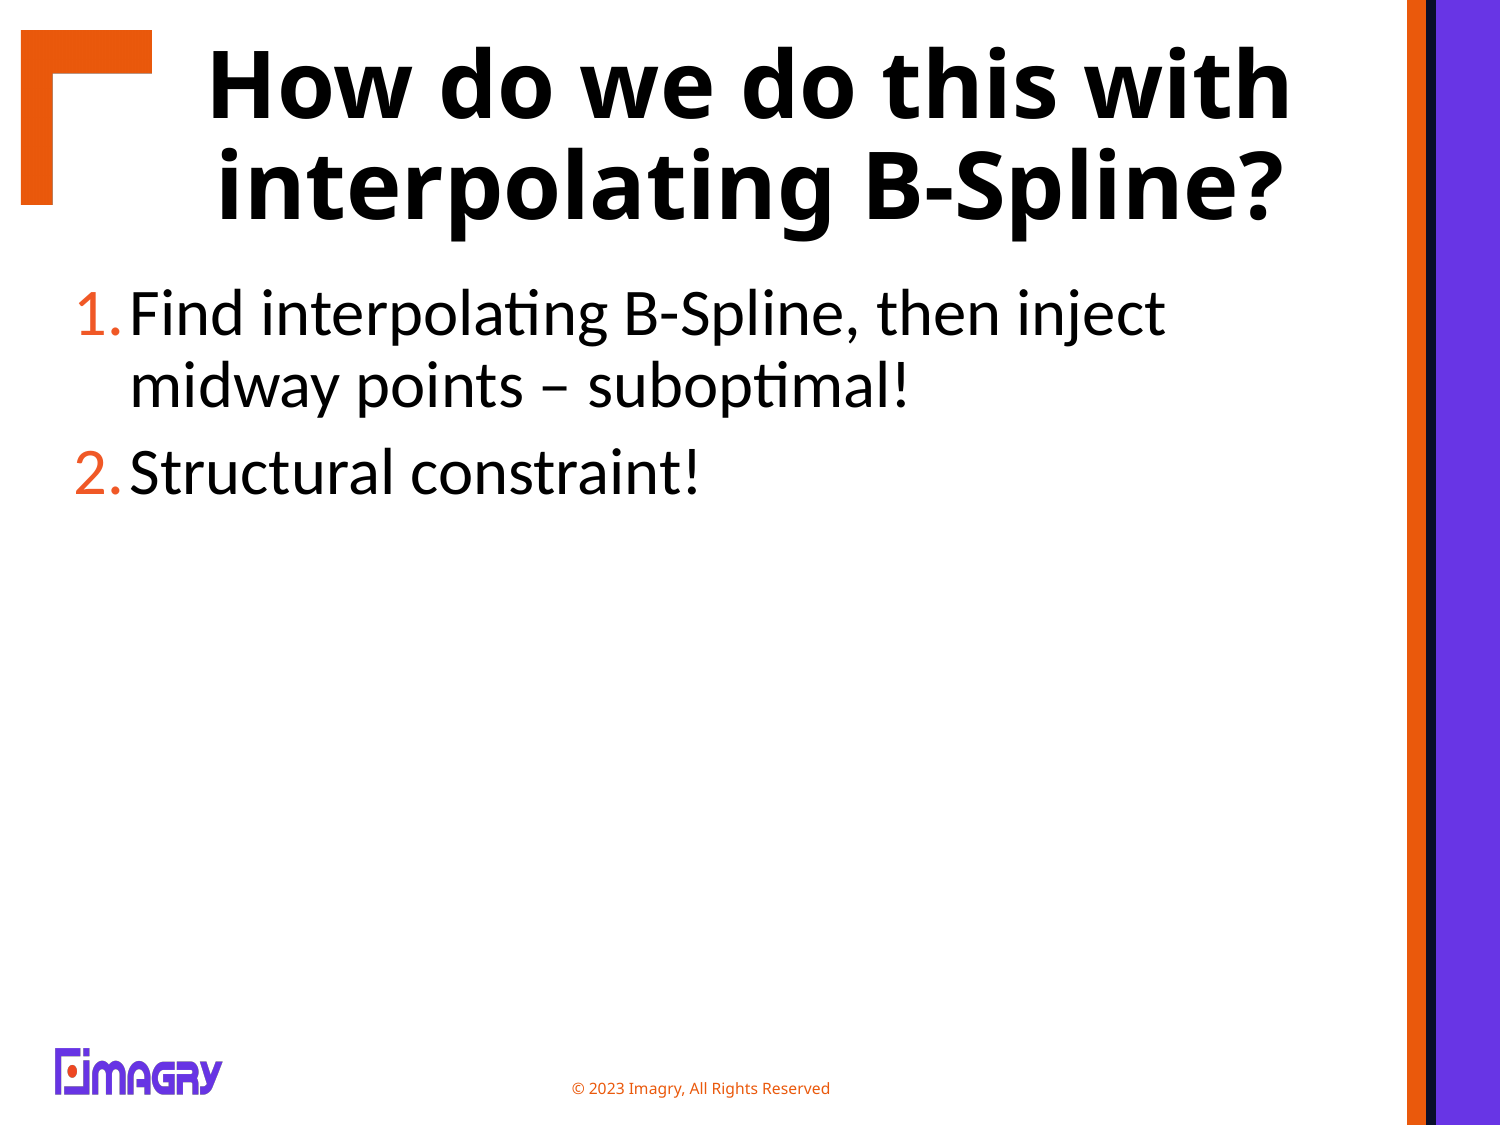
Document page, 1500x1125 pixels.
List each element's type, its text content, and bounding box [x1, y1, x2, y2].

subtitle Find interpolating B-Spline, then inject midway points – suboptimal! Structural constraint! [58, 270, 1313, 971]
picture [20, 30, 152, 205]
title How do we do this with interpolating B-Spline? [187, 15, 1313, 248]
picture [51, 1042, 228, 1103]
